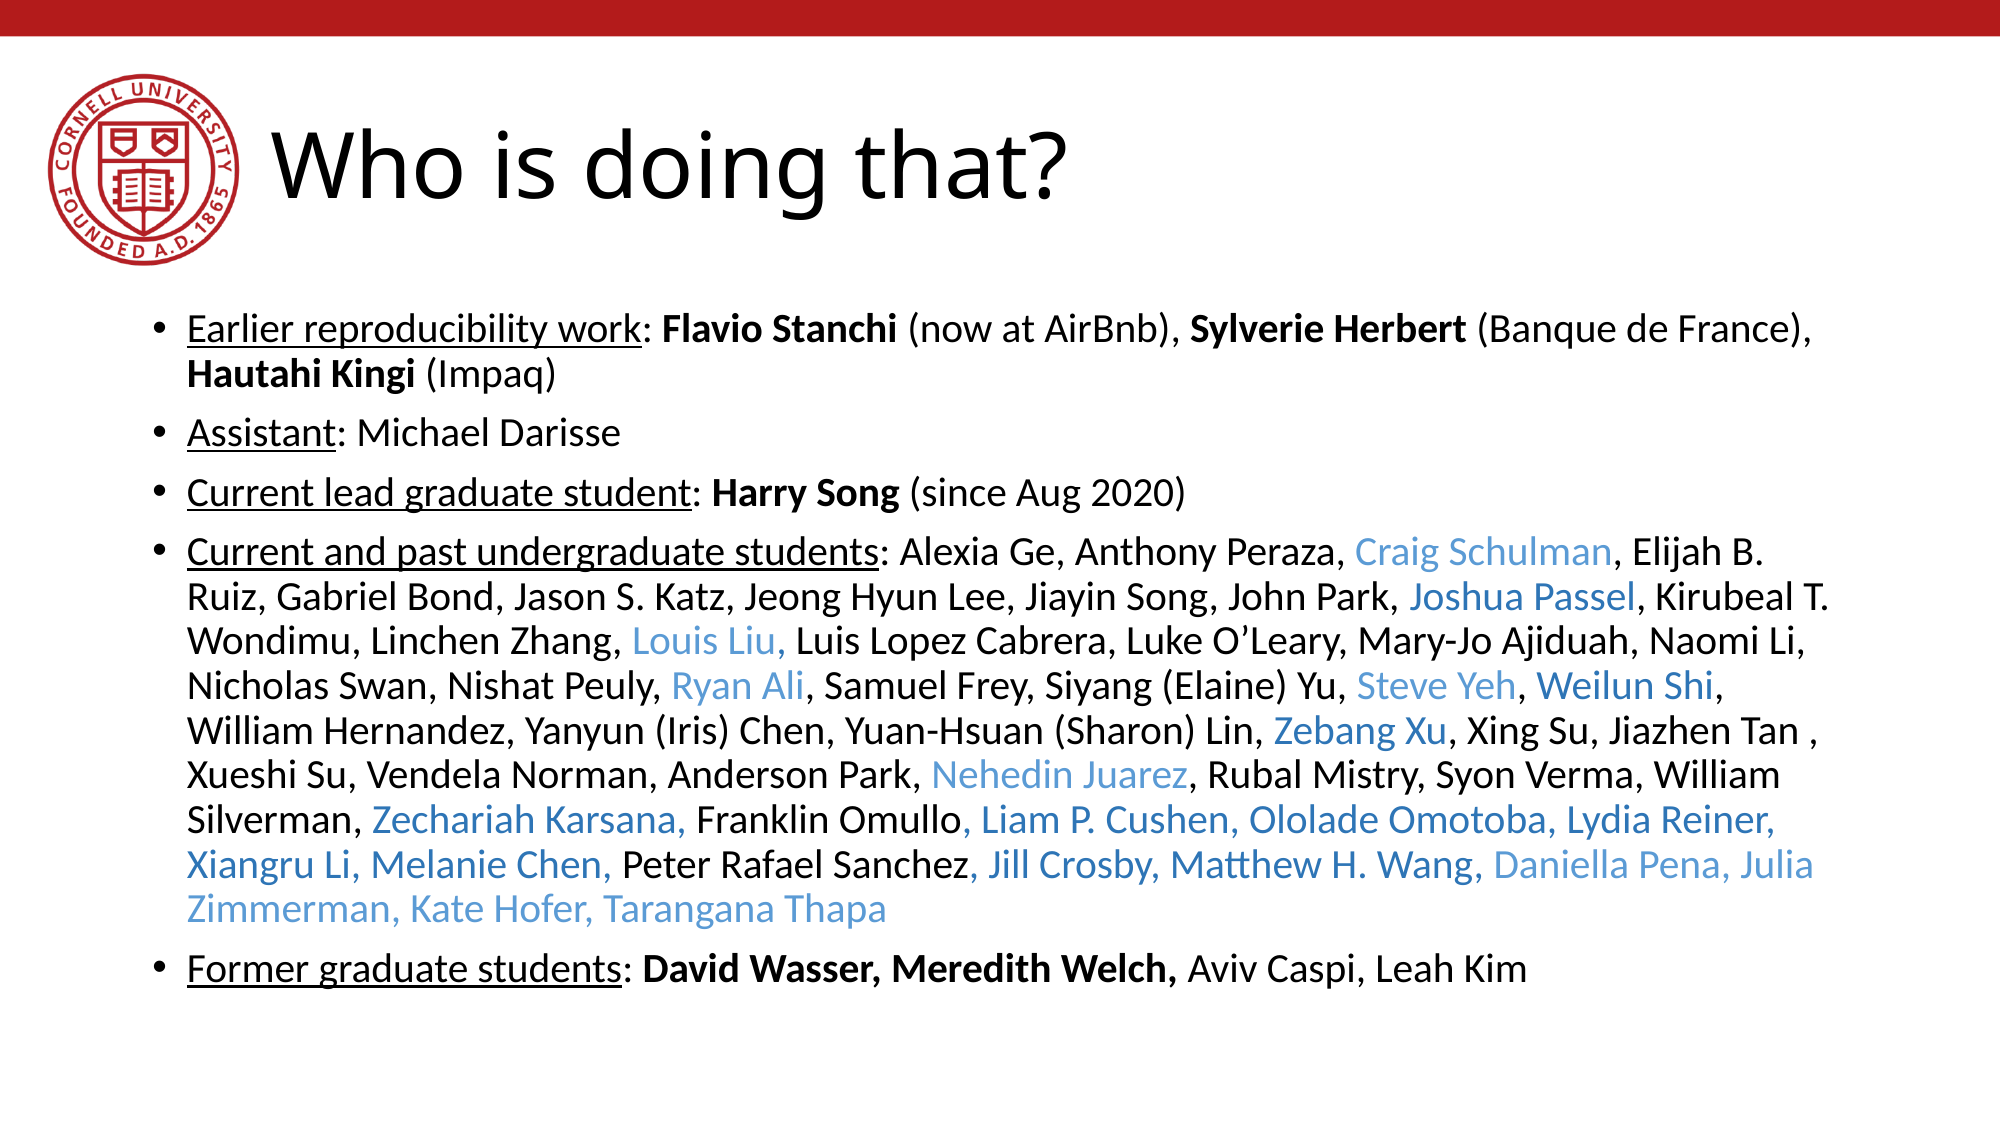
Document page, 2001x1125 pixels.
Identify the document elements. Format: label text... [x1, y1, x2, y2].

list Earlier reproducibility work: Flavio Stanchi (now at AirBnb), Sylverie Herbert (Banque de France), Hautahi Kingi (Impaq) Assistant: Michael Darisse Current lead graduate student: Harry Song (since Aug 2020) Current and past undergraduate students: Alexia Ge, Anthony Peraza, Craig Schulman, Elijah B. Ruiz, Gabriel Bond, Jason S. Katz, Jeong Hyun Lee, Jiayin Song, John Park, Joshua Passel, Kirubeal T. Wondimu, Linchen Zhang, Louis Liu, Luis Lopez Cabrera, Luke O’Leary, Mary-Jo Ajiduah, Naomi Li, Nicholas Swan, Nishat Peuly, Ryan Ali, Samuel Frey, Siyang (Elaine) Yu, Steve Yeh, Weilun Shi, William Hernandez, Yanyun (Iris) Chen, Yuan-Hsuan (Sharon) Lin, Zebang Xu, Xing Su, Jiazhen Tan , Xueshi Su, Vendela Norman, Anderson Park, Nehedin Juarez, Rubal Mistry, Syon Verma, William Silverman, Zechariah Karsana, Franklin Omullo, Liam P. Cushen, Ololade Omotoba, Lydia Reiner, Xiangru Li, Melanie Chen, Peter Rafael Sanchez, Jill Crosby, Matthew H. Wang, Daniella Pena, Julia Zimmerman, Kate Hofer, Tarangana Thapa Former graduate students: David Wasser, Meredith Welch, Aviv Caspi, Leah Kim [137, 299, 1863, 1014]
title Who is doing that? [255, 59, 1860, 278]
picture [39, 65, 255, 274]
